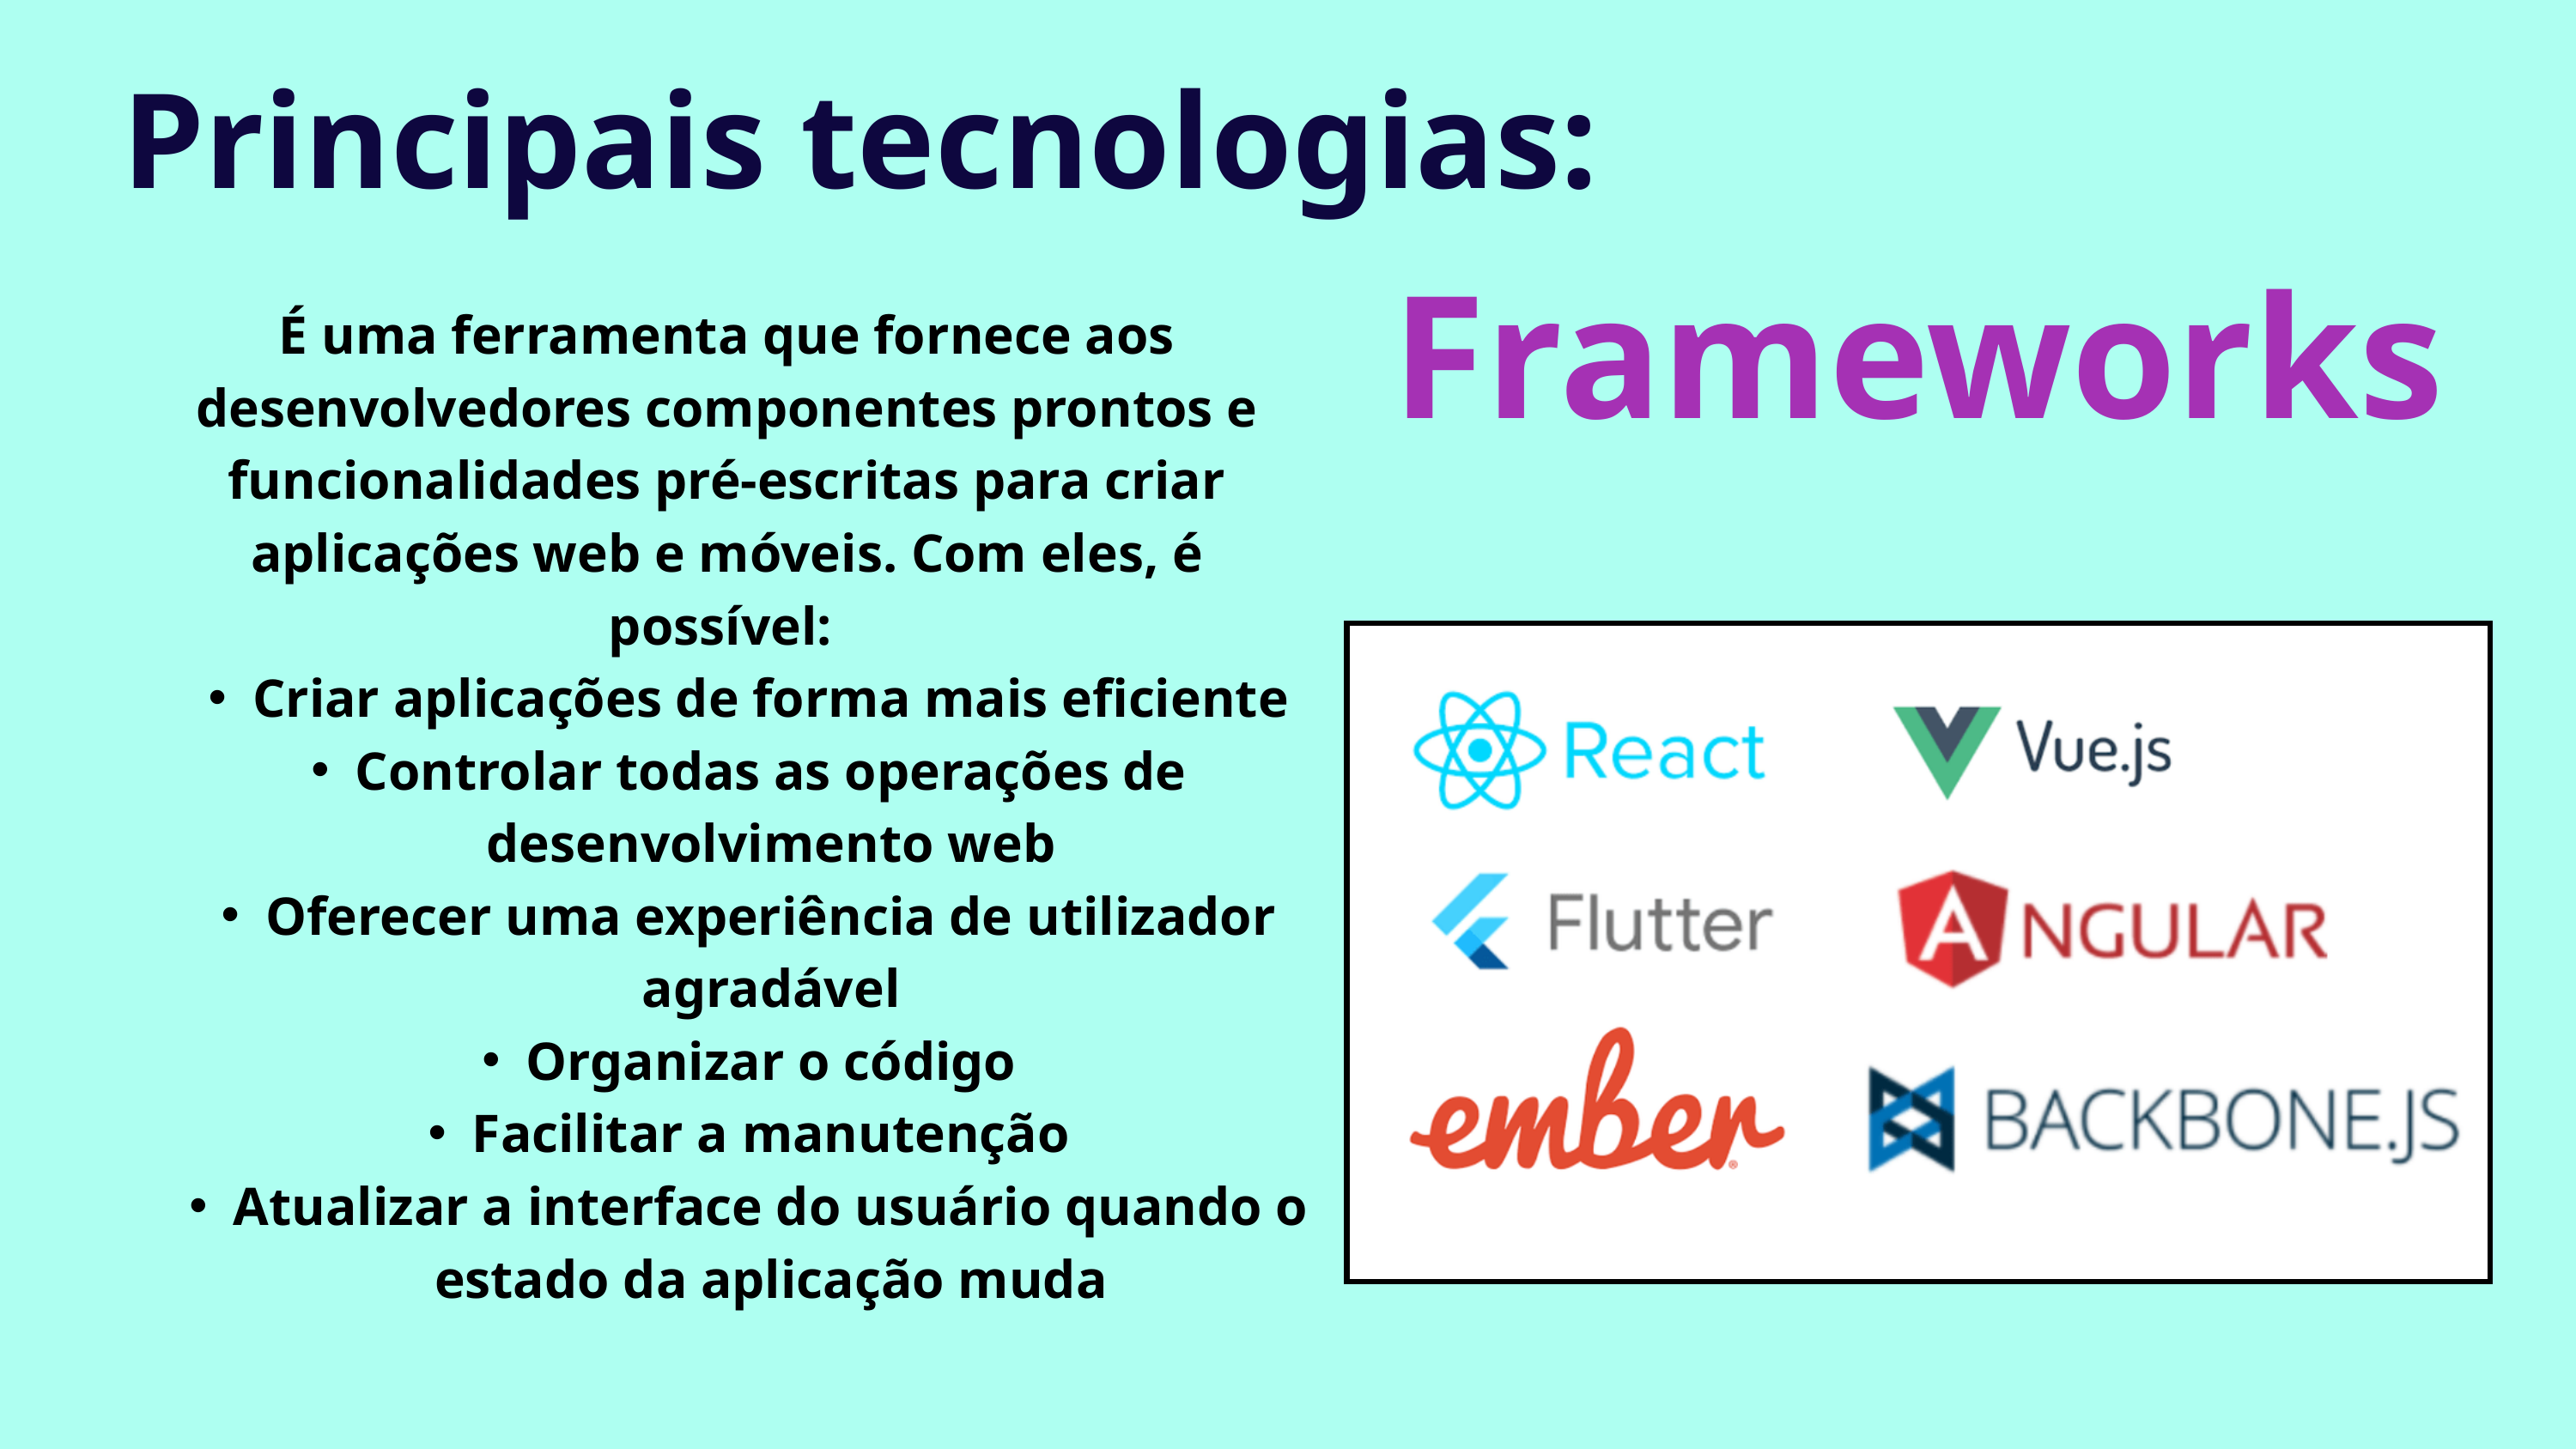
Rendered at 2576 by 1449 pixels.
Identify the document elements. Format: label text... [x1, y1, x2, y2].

text_box Frameworks [1389, 215, 2448, 453]
text_box Principais tecnologias: [122, 66, 1684, 215]
text_box É uma ferramenta que fornece aos desenvolvedores componentes prontos e funcionalidades pré-escritas para criar aplicações web e móveis. Com eles, é possível: Criar aplicações de forma mais eficiente Controlar todas as operações de desenvolvimento web Oferecer uma experiência de utilizador agradável Organizar o código Facilitar a manutenção Atualizar a interface do usuário quando o estado da aplicação muda [144, 292, 1310, 1309]
text_box [1346, 622, 2490, 1282]
